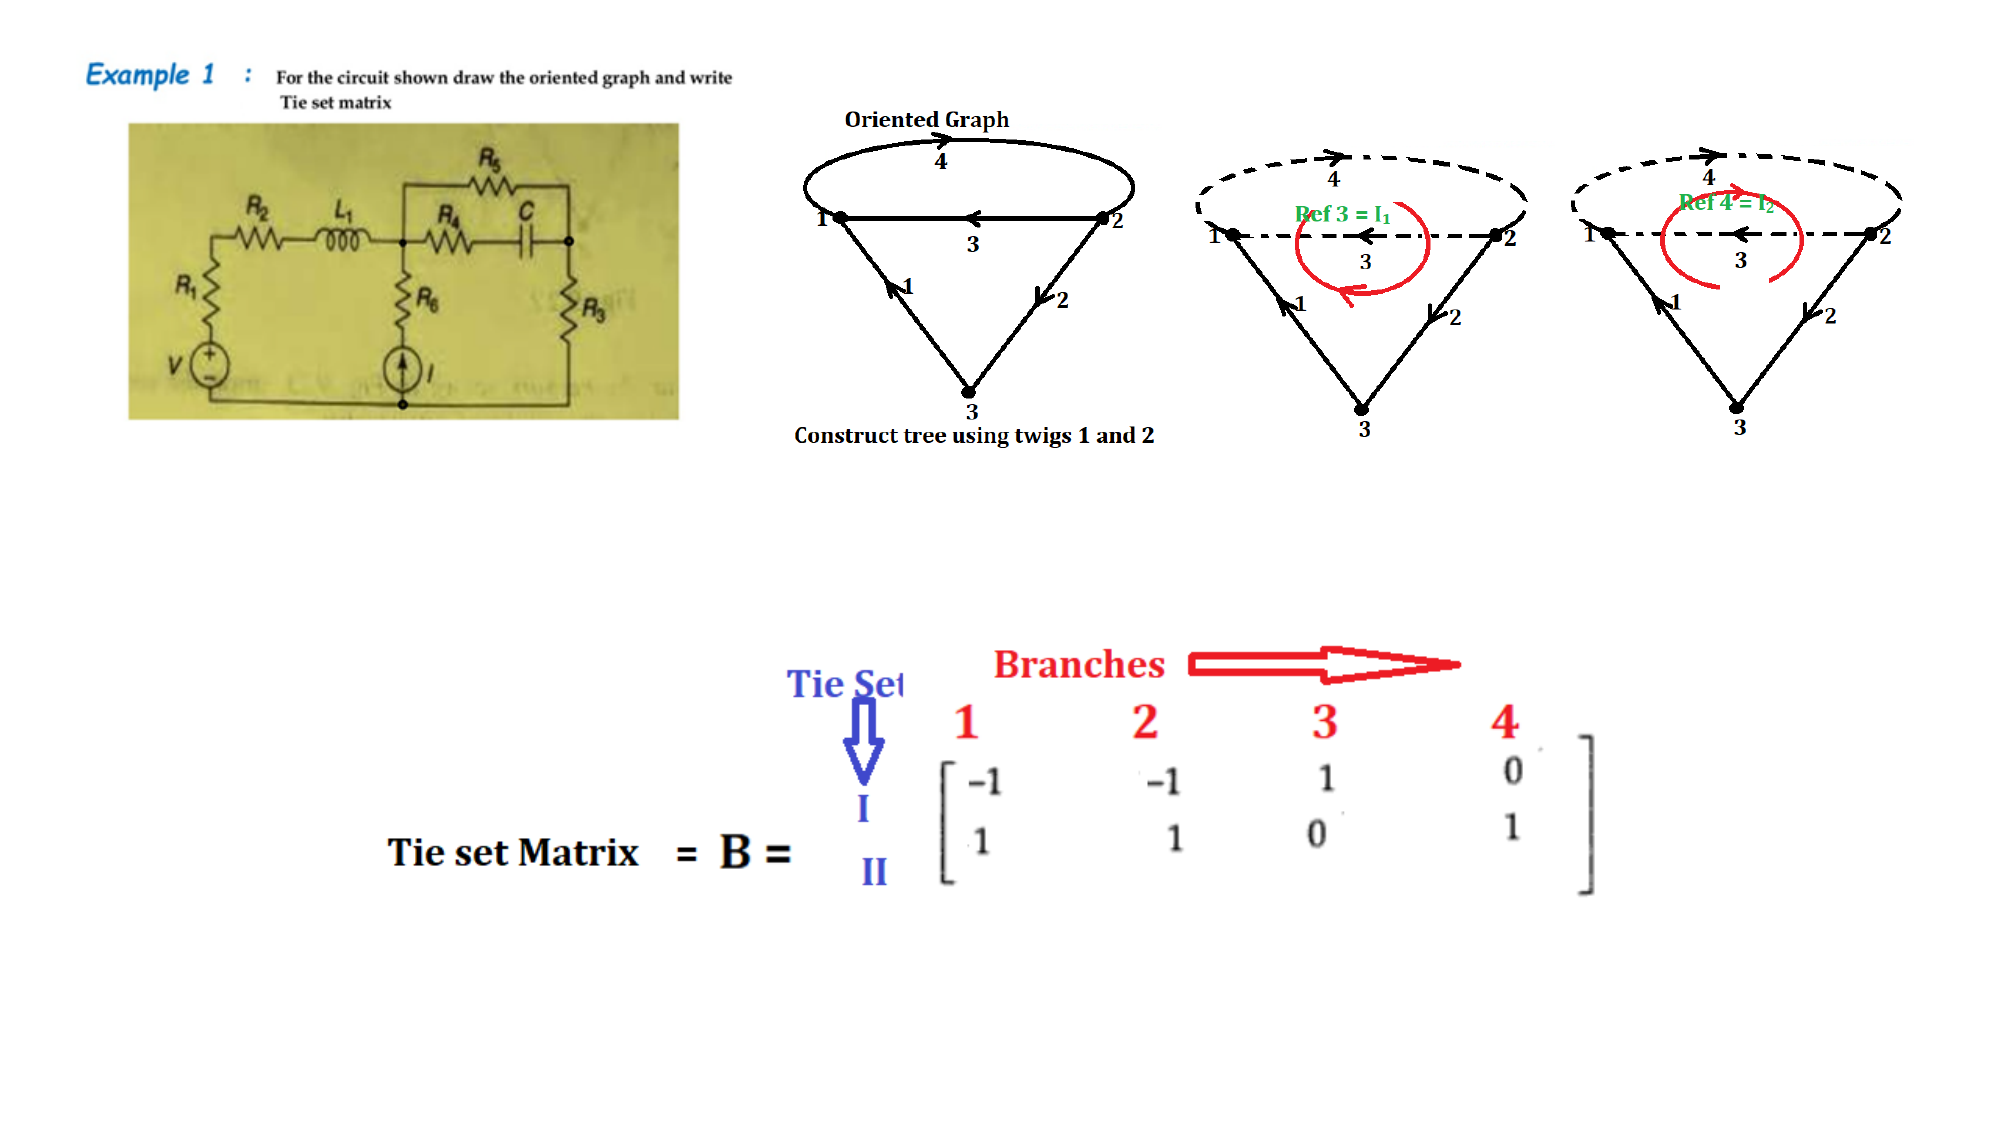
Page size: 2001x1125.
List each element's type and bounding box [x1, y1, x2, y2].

picture [46, 39, 747, 436]
picture [369, 562, 1631, 938]
picture [792, 98, 1914, 474]
